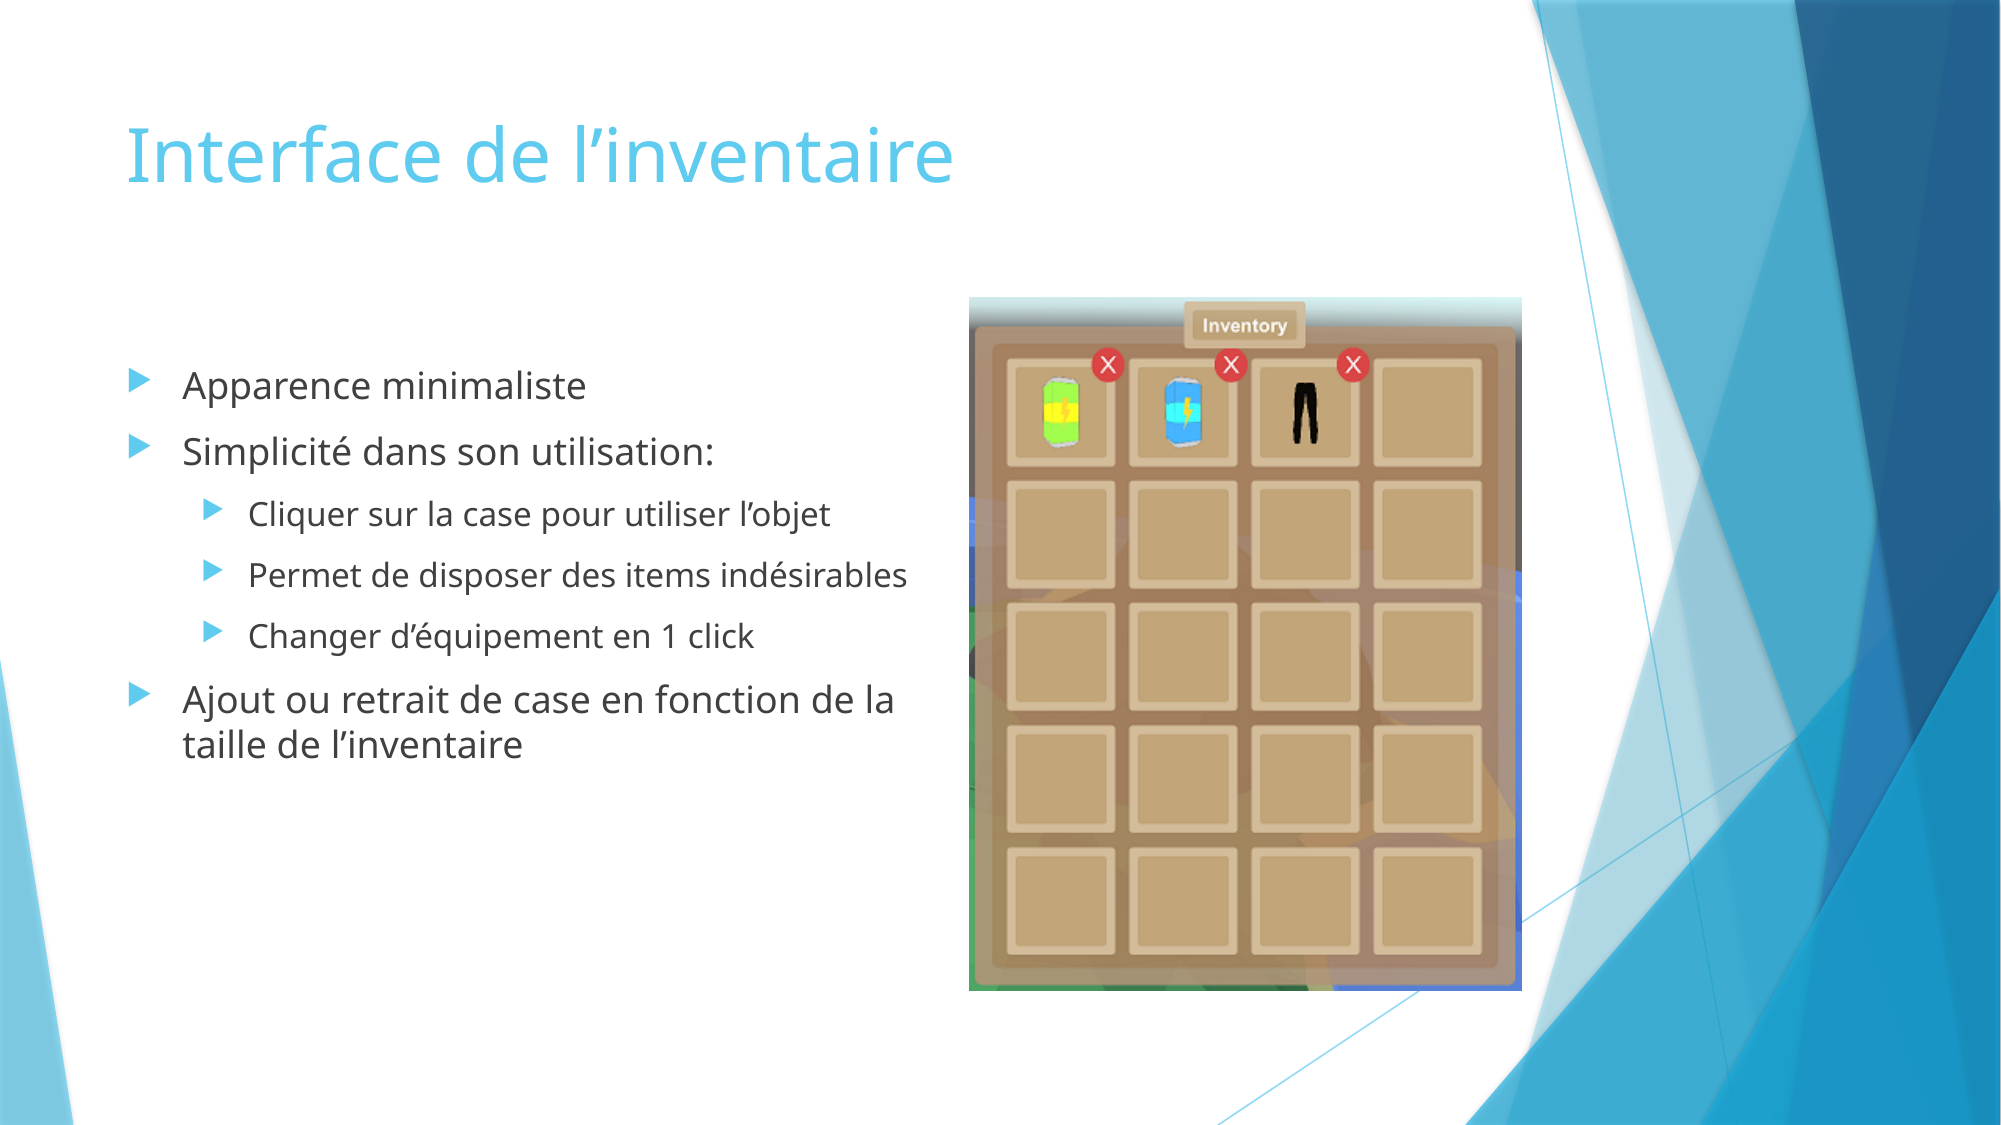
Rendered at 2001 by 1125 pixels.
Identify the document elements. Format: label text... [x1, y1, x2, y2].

list Apparence minimaliste Simplicité dans son utilisation: Cliquer sur la case pour utiliser l’objet Permet de disposer des items indésirables Changer d’équipement en 1 click Ajout ou retrait de case en fonction de la taille de l’inventaire [111, 354, 964, 992]
title Interface de l’inventaire [111, 99, 1522, 317]
picture [969, 296, 1522, 992]
